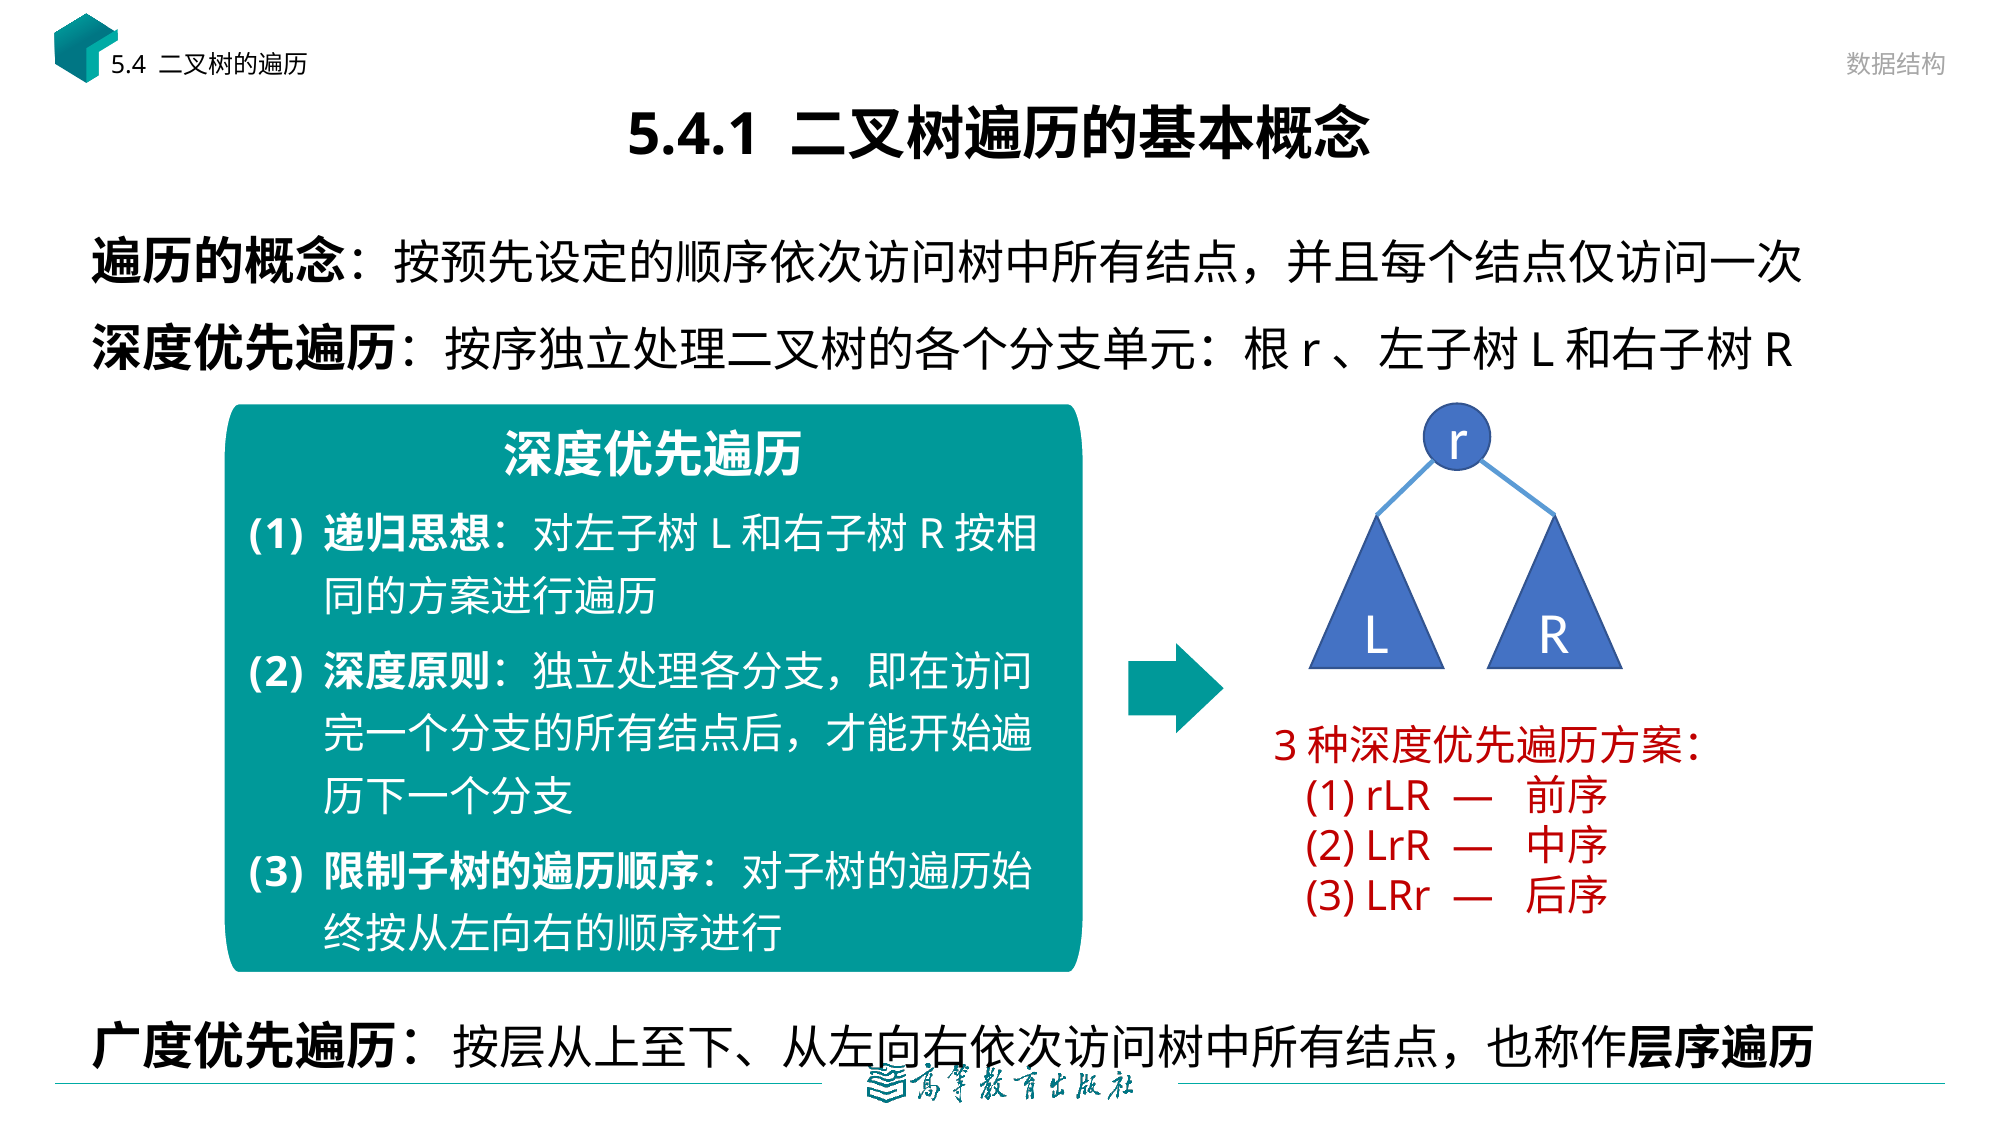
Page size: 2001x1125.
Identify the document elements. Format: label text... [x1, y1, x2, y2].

text_box L [1308, 515, 1445, 670]
text_box 深度优先遍历 递归思想：对左子树L和右子树R按相同的方案进行遍历 深度原则：独立处理各分支，即在访问完一个分支的所有结点后，才能开始遍历下一个分支 限制子树的遍历顺序：对子树的遍历始终按从左向右的顺序进行 [222, 402, 1085, 974]
list 数据结构 [1115, 32, 1962, 86]
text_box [1480, 460, 1555, 516]
picture [867, 1093, 1133, 1103]
text_box r [1422, 402, 1492, 471]
text_box 遍历的概念：按预先设定的顺序依次访问树中所有结点，并且每个结点仅访问一次 深度优先遍历：按序独立处理二叉树的各个分支单元：根r、左子树L和右子树R 广度优先遍历：按层从上至下、从左向右依次访问树中所有结点，也称作层序遍历 [76, 215, 1962, 1093]
text_box R [1486, 515, 1623, 670]
subtitle 5.4 二叉树的遍历 [95, 44, 894, 99]
title 5.4.1 二叉树遍历的基本概念 [137, 92, 1863, 178]
text_box 3种深度优先遍历方案： (1) rLR — 前序 (2) LrR — 中序 (3) LRr — 后序 [1258, 711, 1777, 926]
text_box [1376, 460, 1434, 516]
text_box [1128, 643, 1224, 734]
